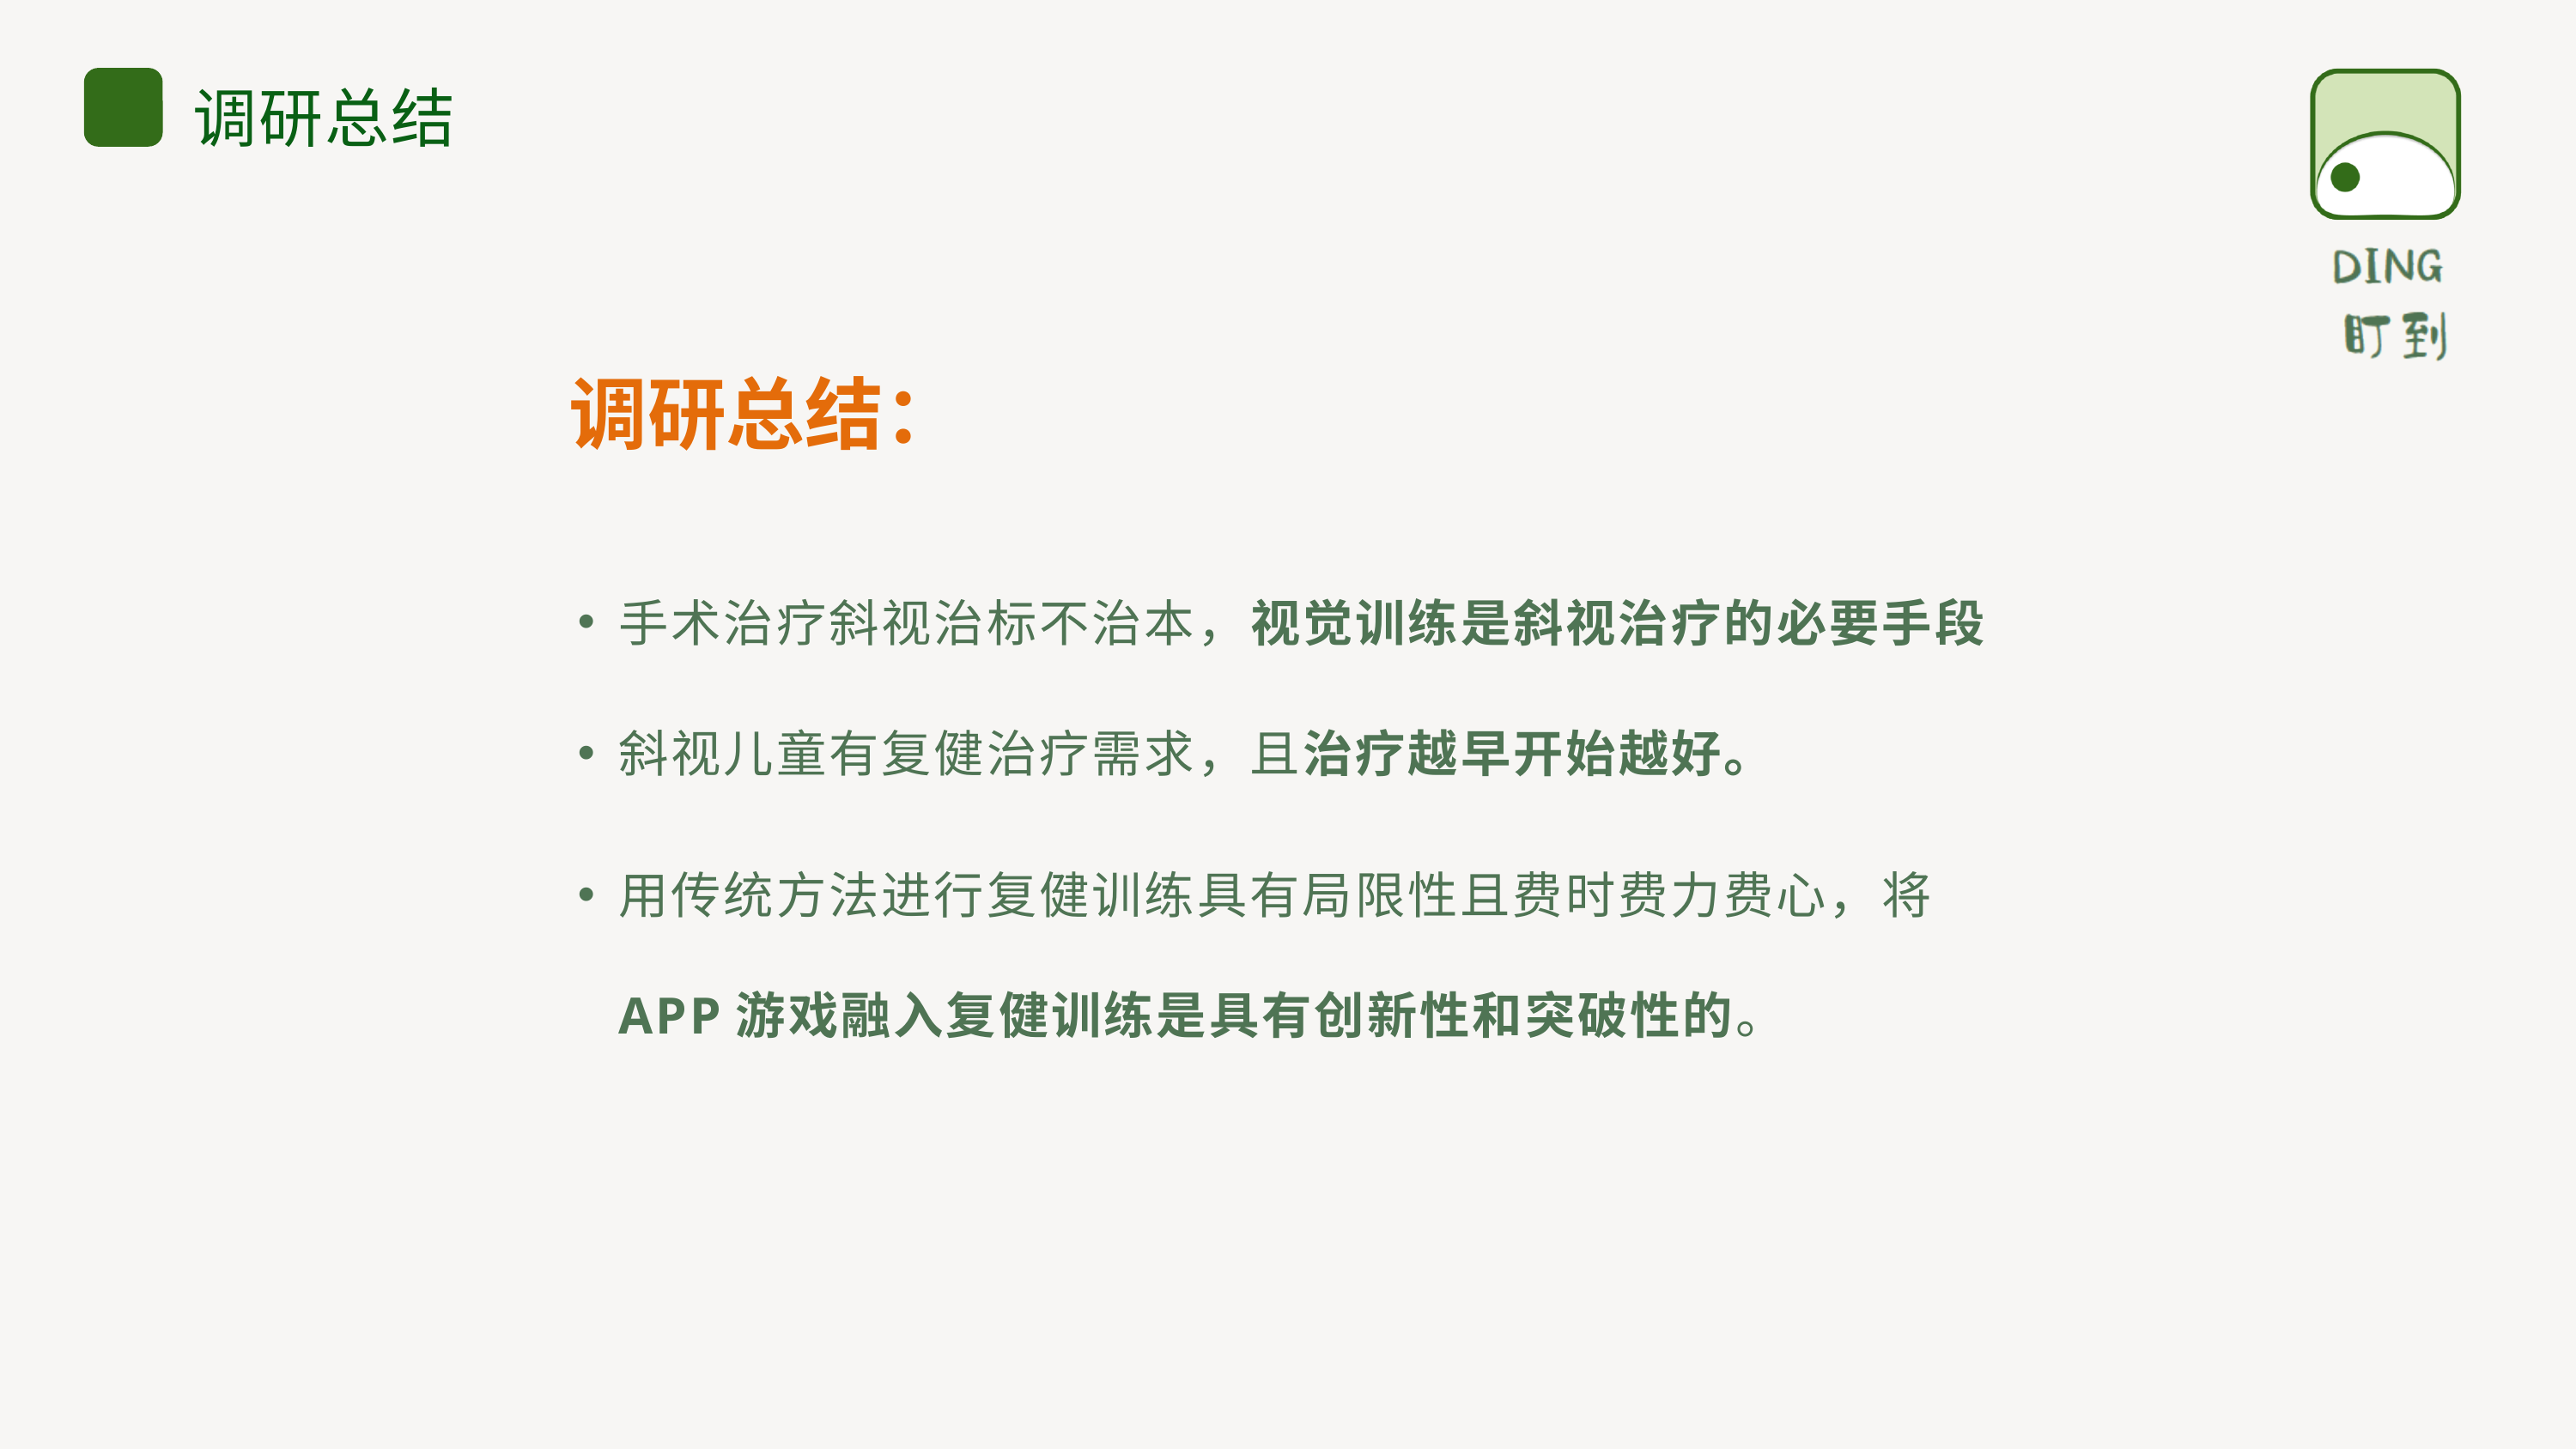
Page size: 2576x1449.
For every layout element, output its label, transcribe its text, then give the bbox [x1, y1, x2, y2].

text_box 调研总结： [568, 349, 1704, 459]
text_box [83, 68, 163, 147]
text_box 调研总结 [192, 37, 1008, 155]
picture [2283, 55, 2484, 378]
text_box 手术治疗斜视治标不治本，视觉训练是斜视治疗的必要手段 斜视儿童有复健治疗需求，且治疗越早开始越好。 用传统方法进行复健训练具有局限性且费时费力费心，将APP游戏融入复健训练是具有创新性和突破性的。 [536, 530, 2016, 1045]
